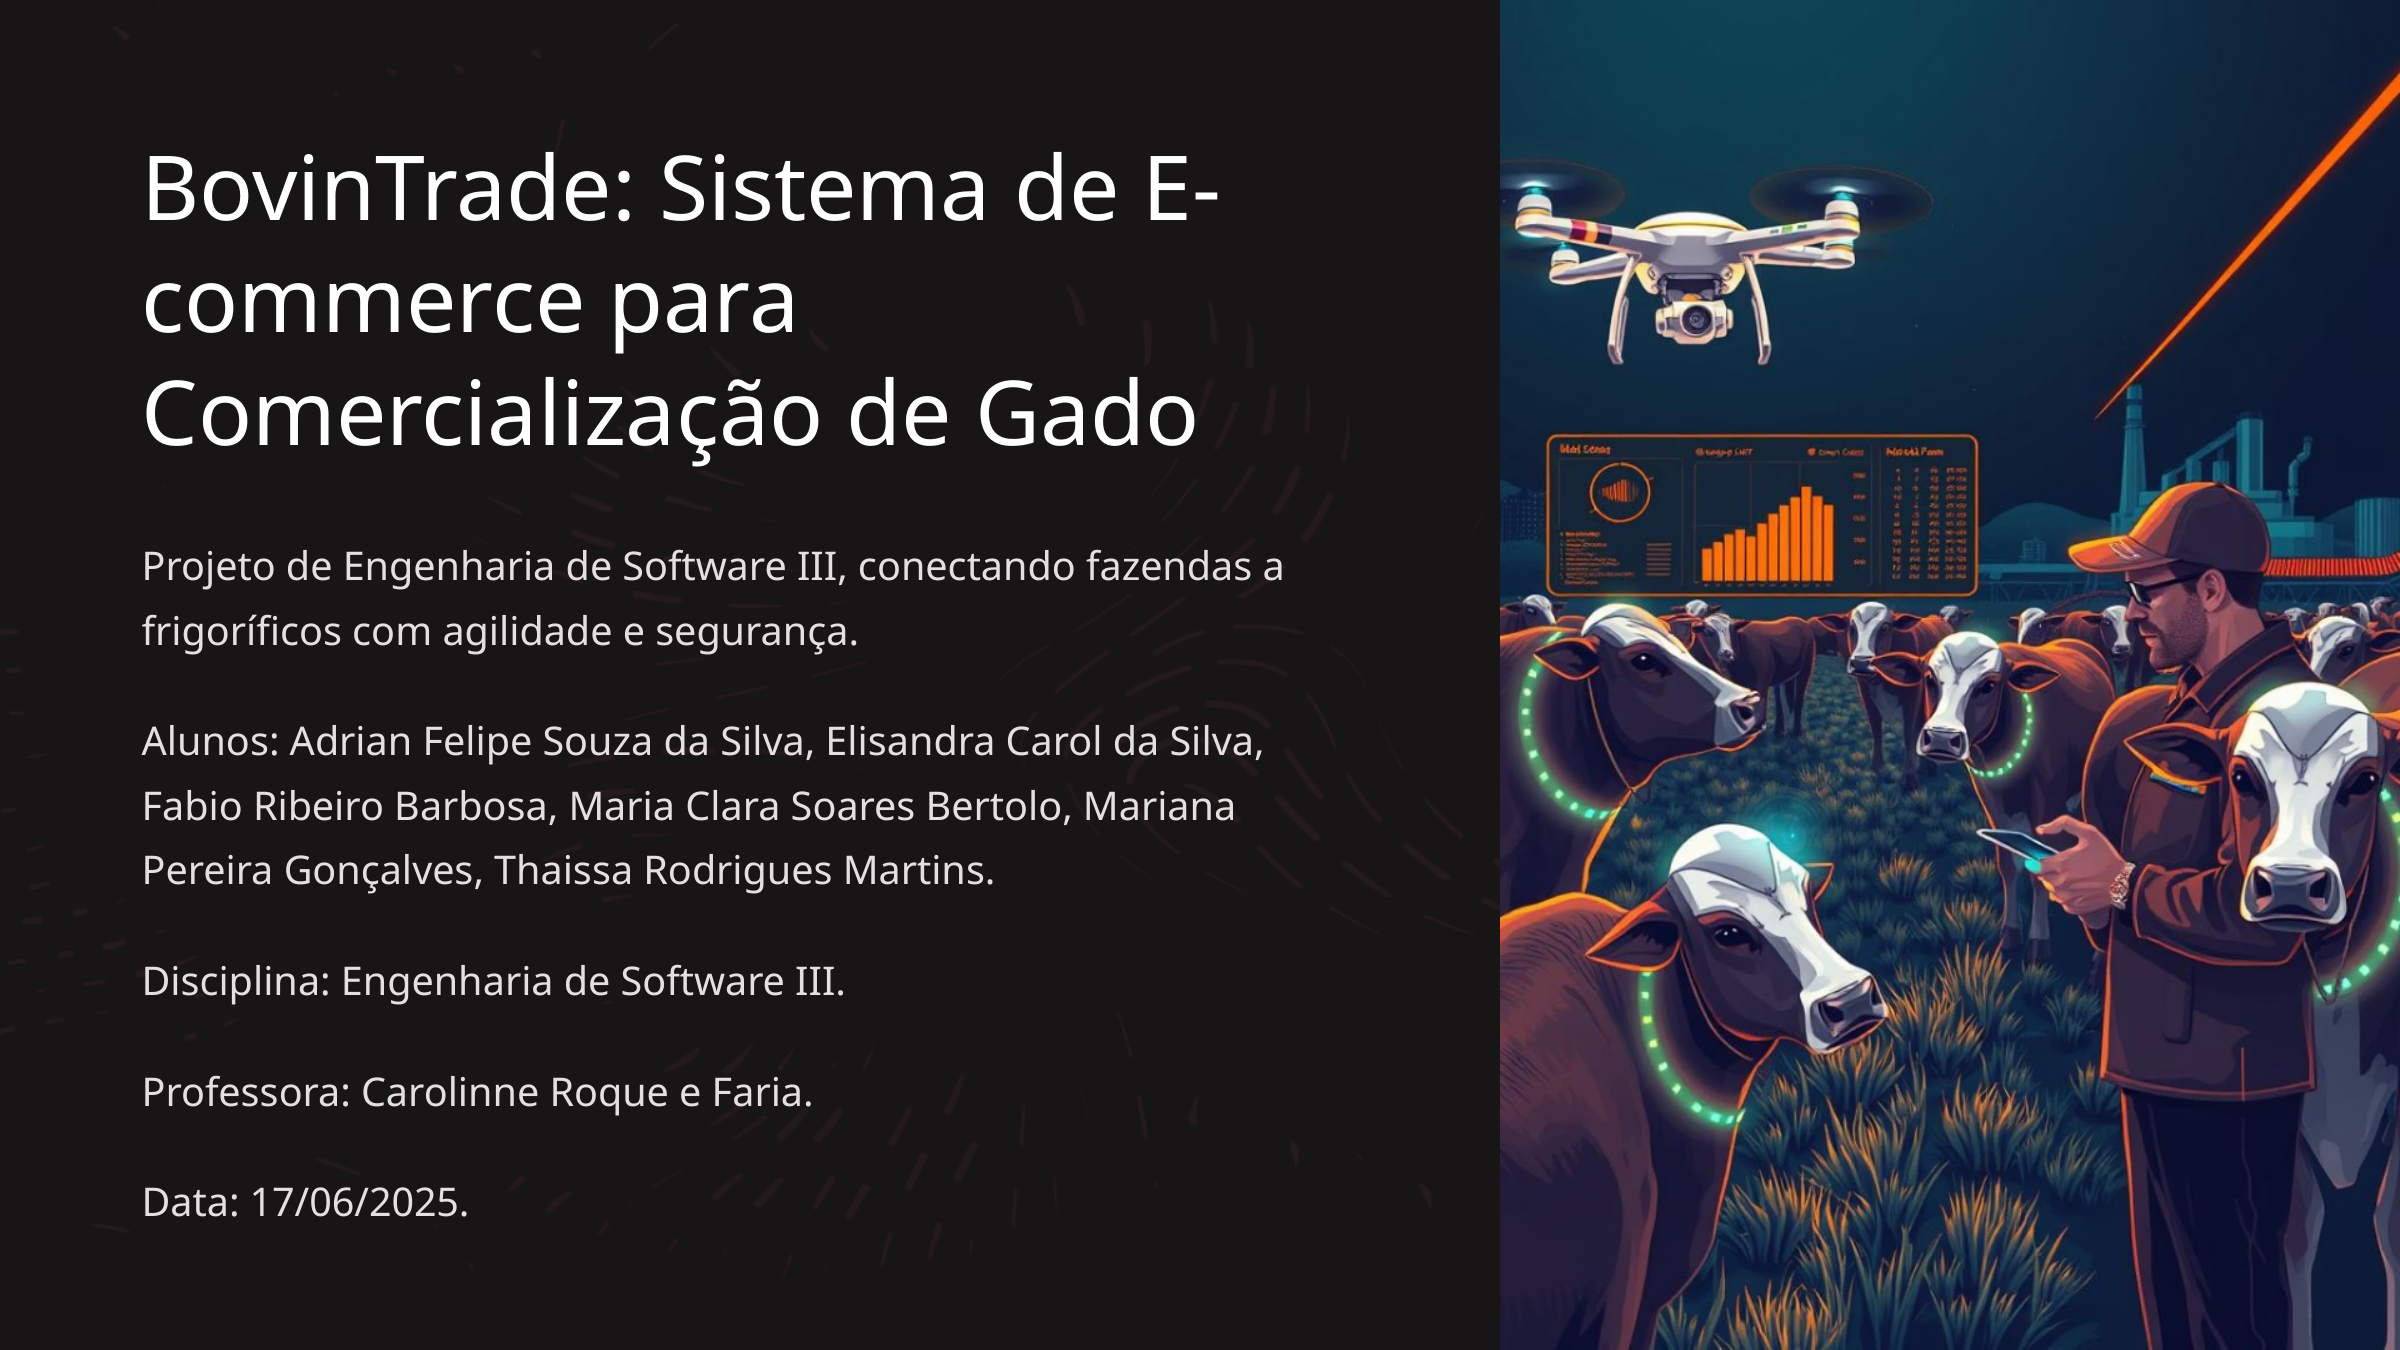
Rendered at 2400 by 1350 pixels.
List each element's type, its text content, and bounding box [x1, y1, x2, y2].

text_box BovinTrade: Sistema de E-commerce para Comercialização de Gado [141, 125, 1359, 463]
text_box Disciplina: Engenharia de Software III. [141, 938, 1359, 1004]
picture [1499, 0, 2400, 1350]
text_box Data: 17/06/2025. [141, 1159, 1359, 1225]
text_box Professora: Carolinne Roque e Faria. [141, 1049, 1359, 1115]
text_box Alunos: Adrian Felipe Souza da Silva, Elisandra Carol da Silva, Fabio Ribeiro Barbosa, Maria Clara Soares Bertolo, Mariana Pereira Gonçalves, Thaissa Rodrigues Martins. [141, 698, 1359, 894]
text_box Projeto de Engenharia de Software III, conectando fazendas a frigoríficos com agilidade e segurança. [141, 523, 1359, 654]
